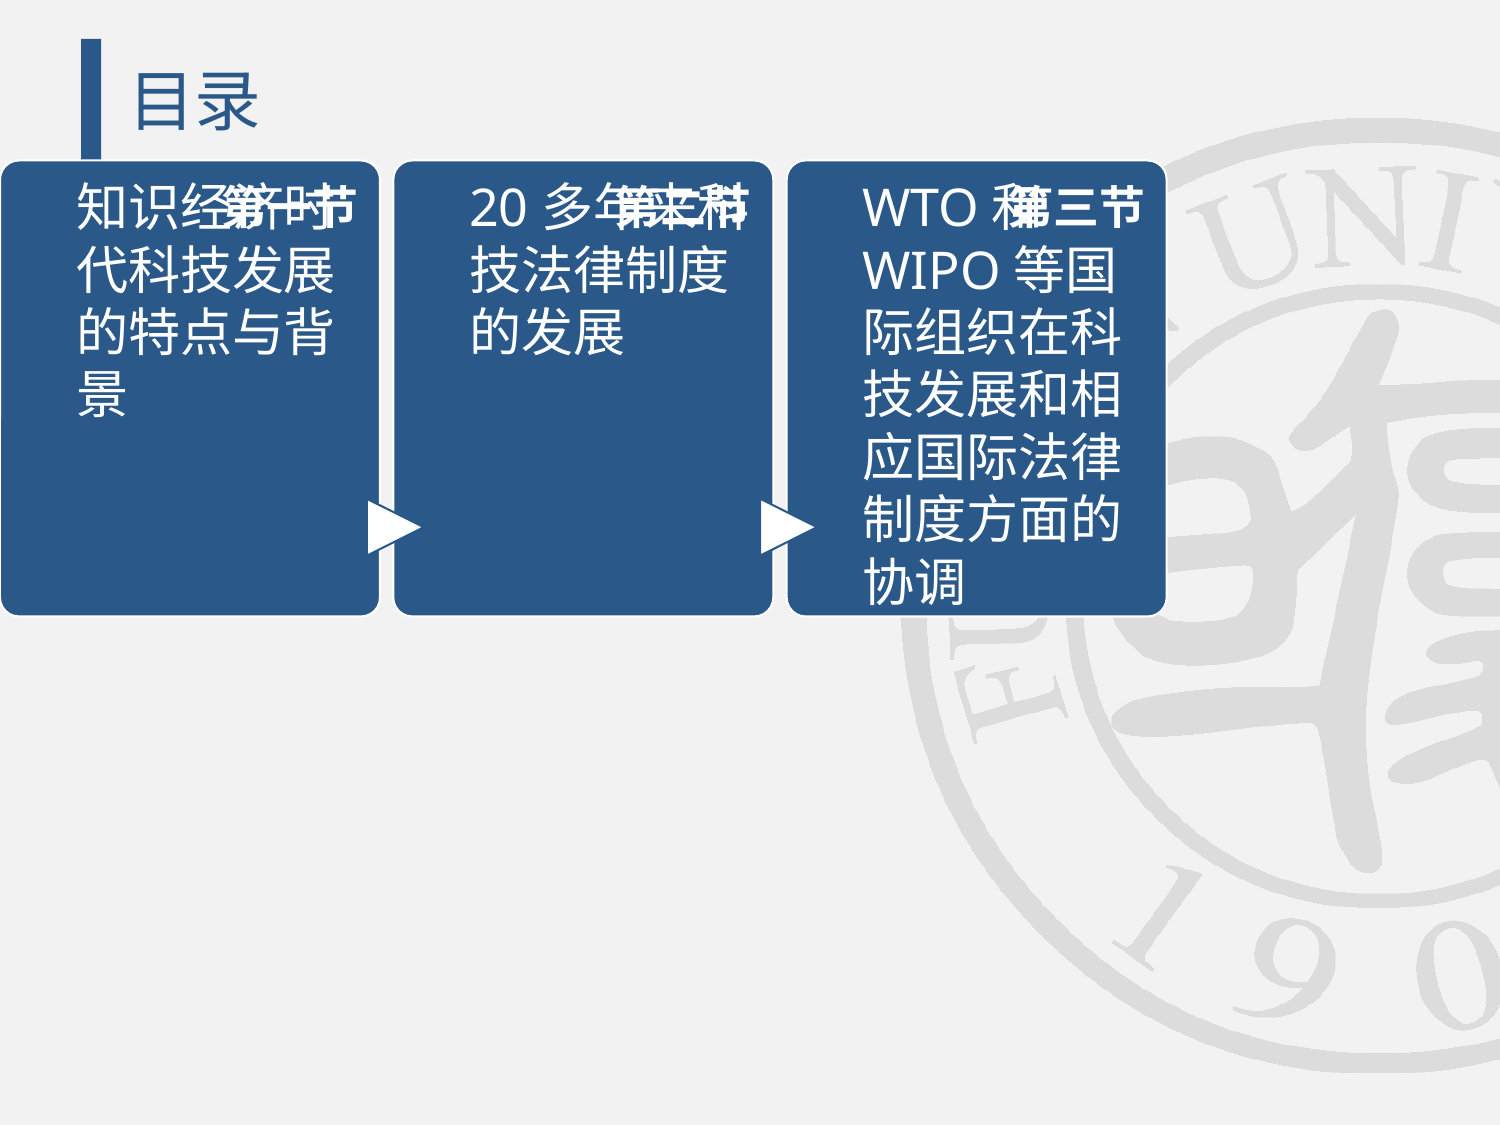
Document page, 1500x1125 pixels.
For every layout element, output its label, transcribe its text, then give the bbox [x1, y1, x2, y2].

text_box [166, 245, 1334, 1023]
title 目录 [113, 49, 1387, 159]
